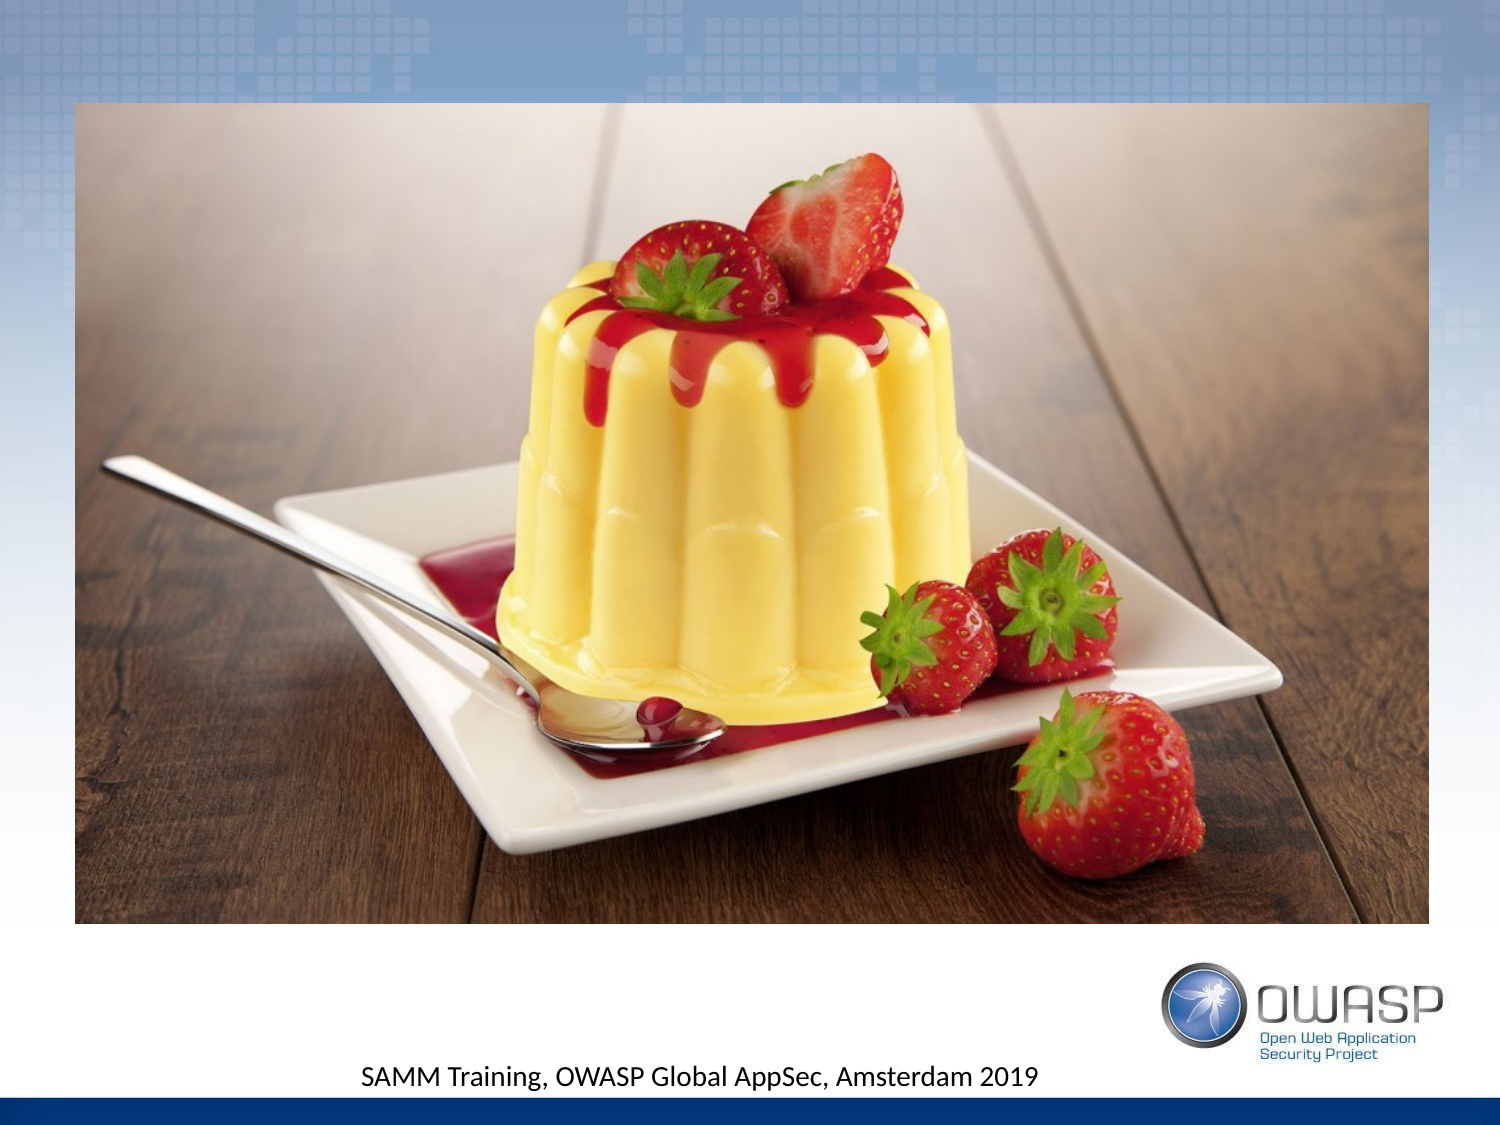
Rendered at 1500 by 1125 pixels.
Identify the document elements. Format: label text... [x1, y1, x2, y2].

footer SAMM Training, OWASP Global AppSec, Amsterdam 2019 [258, 1042, 1142, 1103]
picture [0, 0, 1500, 1125]
